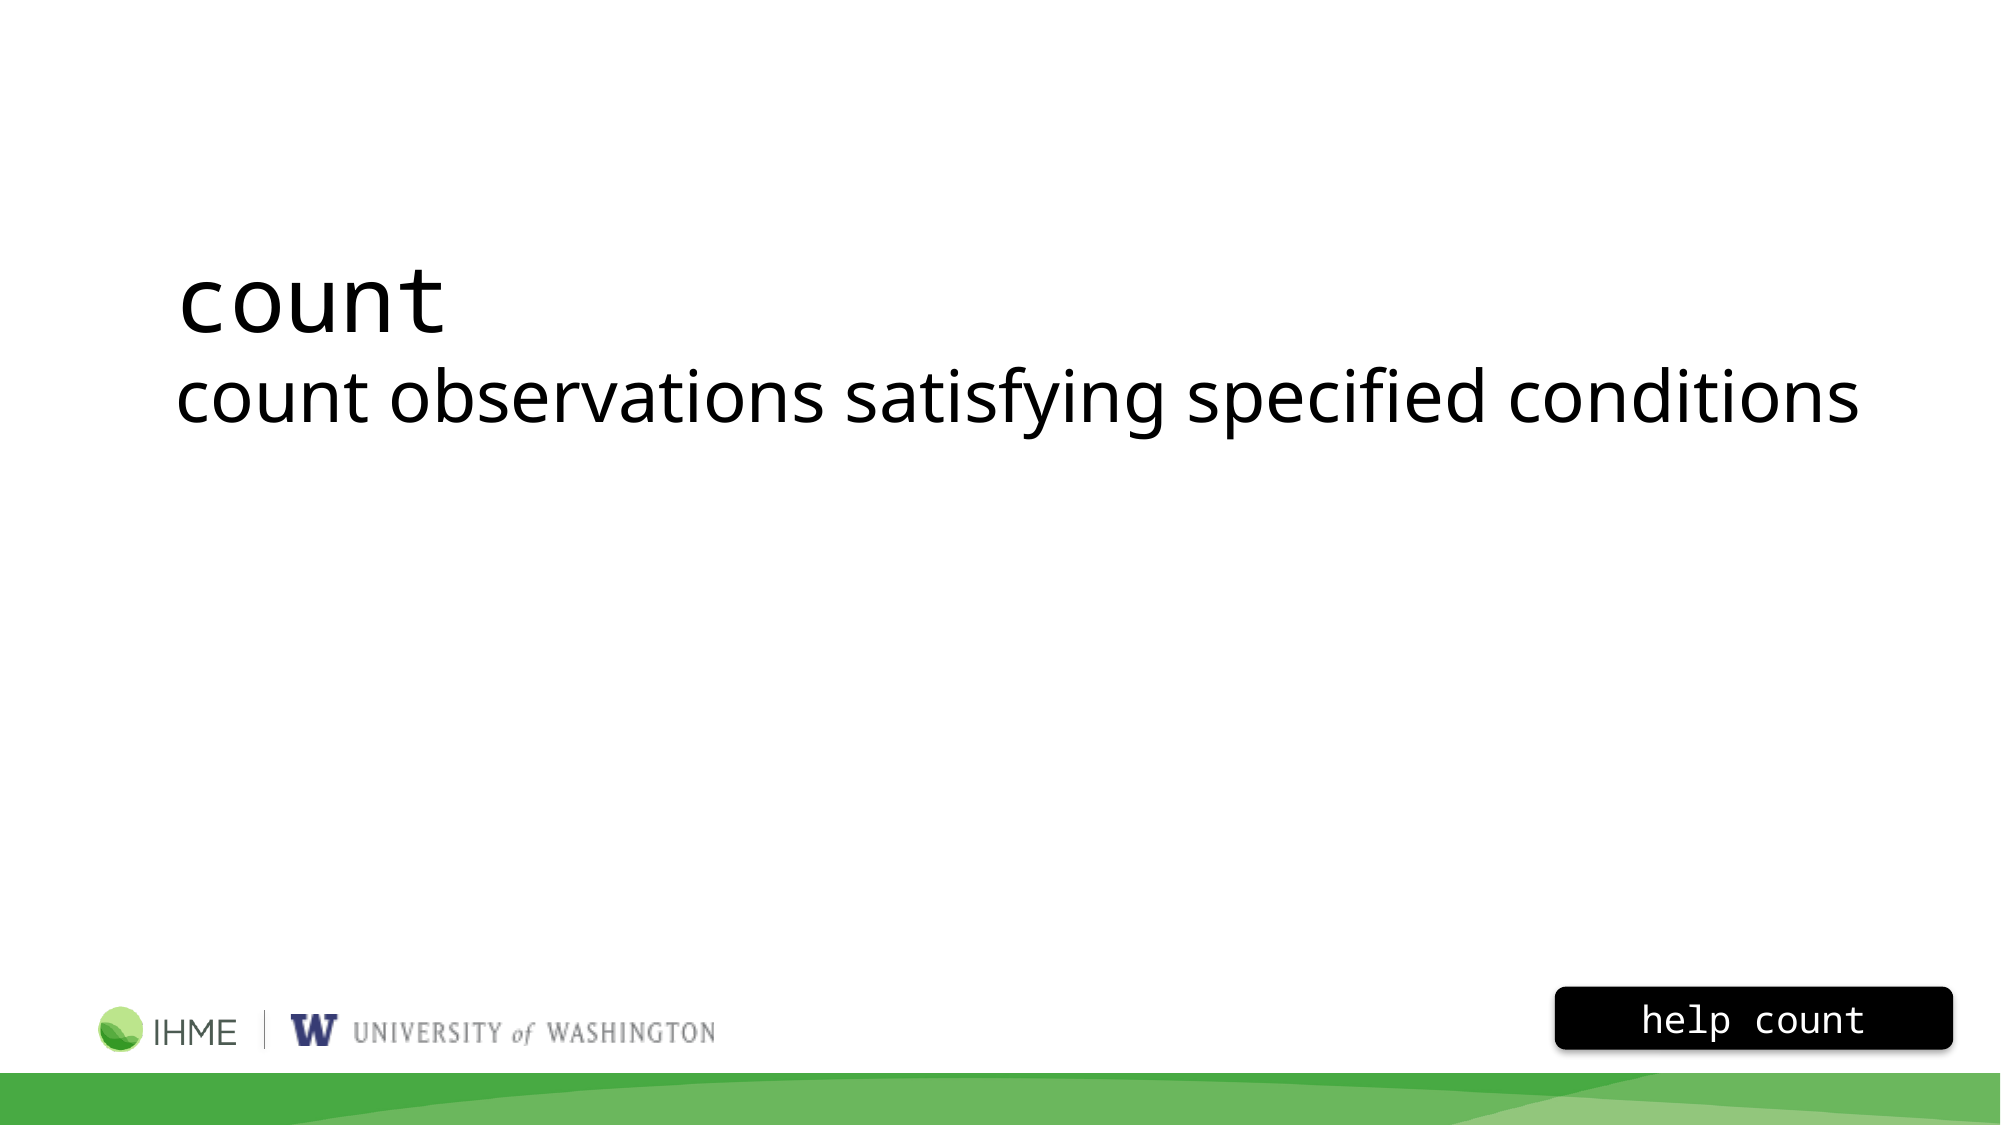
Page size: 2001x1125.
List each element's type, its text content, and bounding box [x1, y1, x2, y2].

picture [98, 1006, 236, 1052]
text_box [1368, 985, 1992, 1074]
picture [0, 1073, 2001, 1125]
text_box help count [1554, 986, 1954, 1050]
title count count observations satisfying specified conditions [160, 233, 1953, 563]
